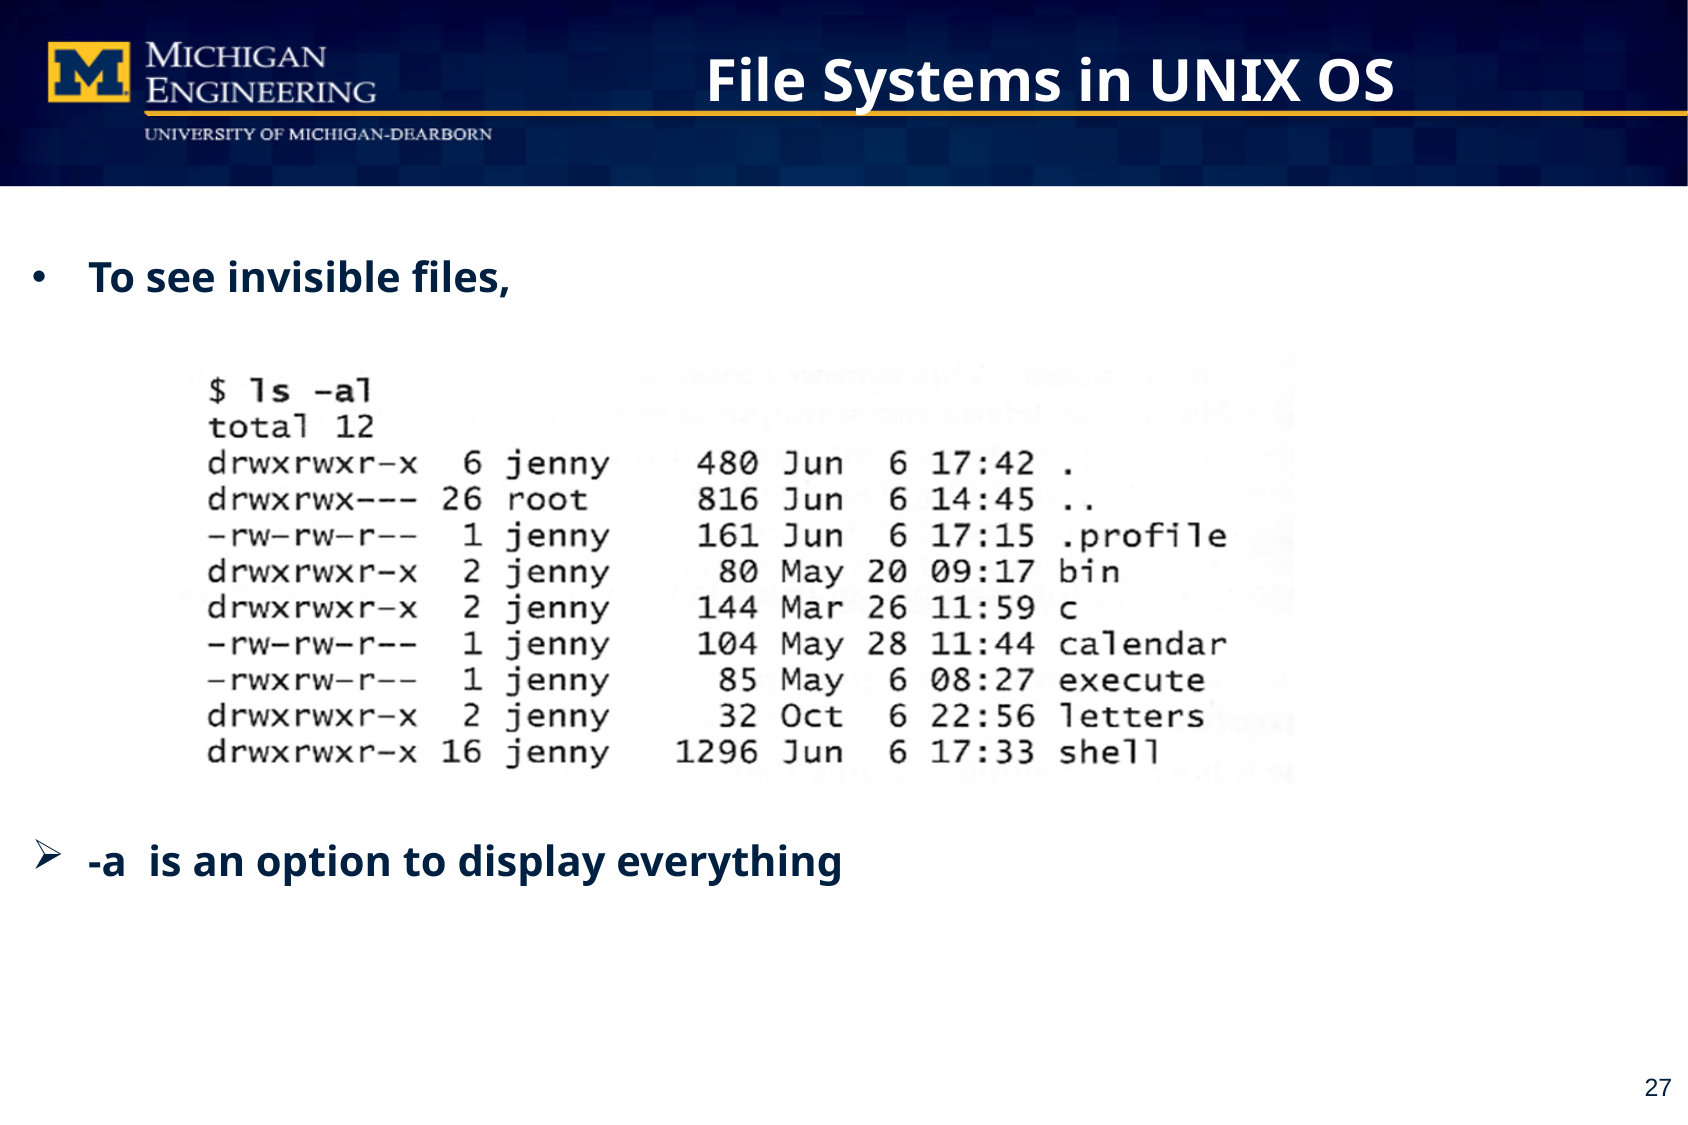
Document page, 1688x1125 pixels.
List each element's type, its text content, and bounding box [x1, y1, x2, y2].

title File Systems in UNIX OS [432, 36, 1669, 133]
slide_number 27 [1293, 1046, 1688, 1125]
list To see invisible files, -a is an option to display everything [17, 243, 1669, 945]
picture [0, 0, 1688, 1125]
